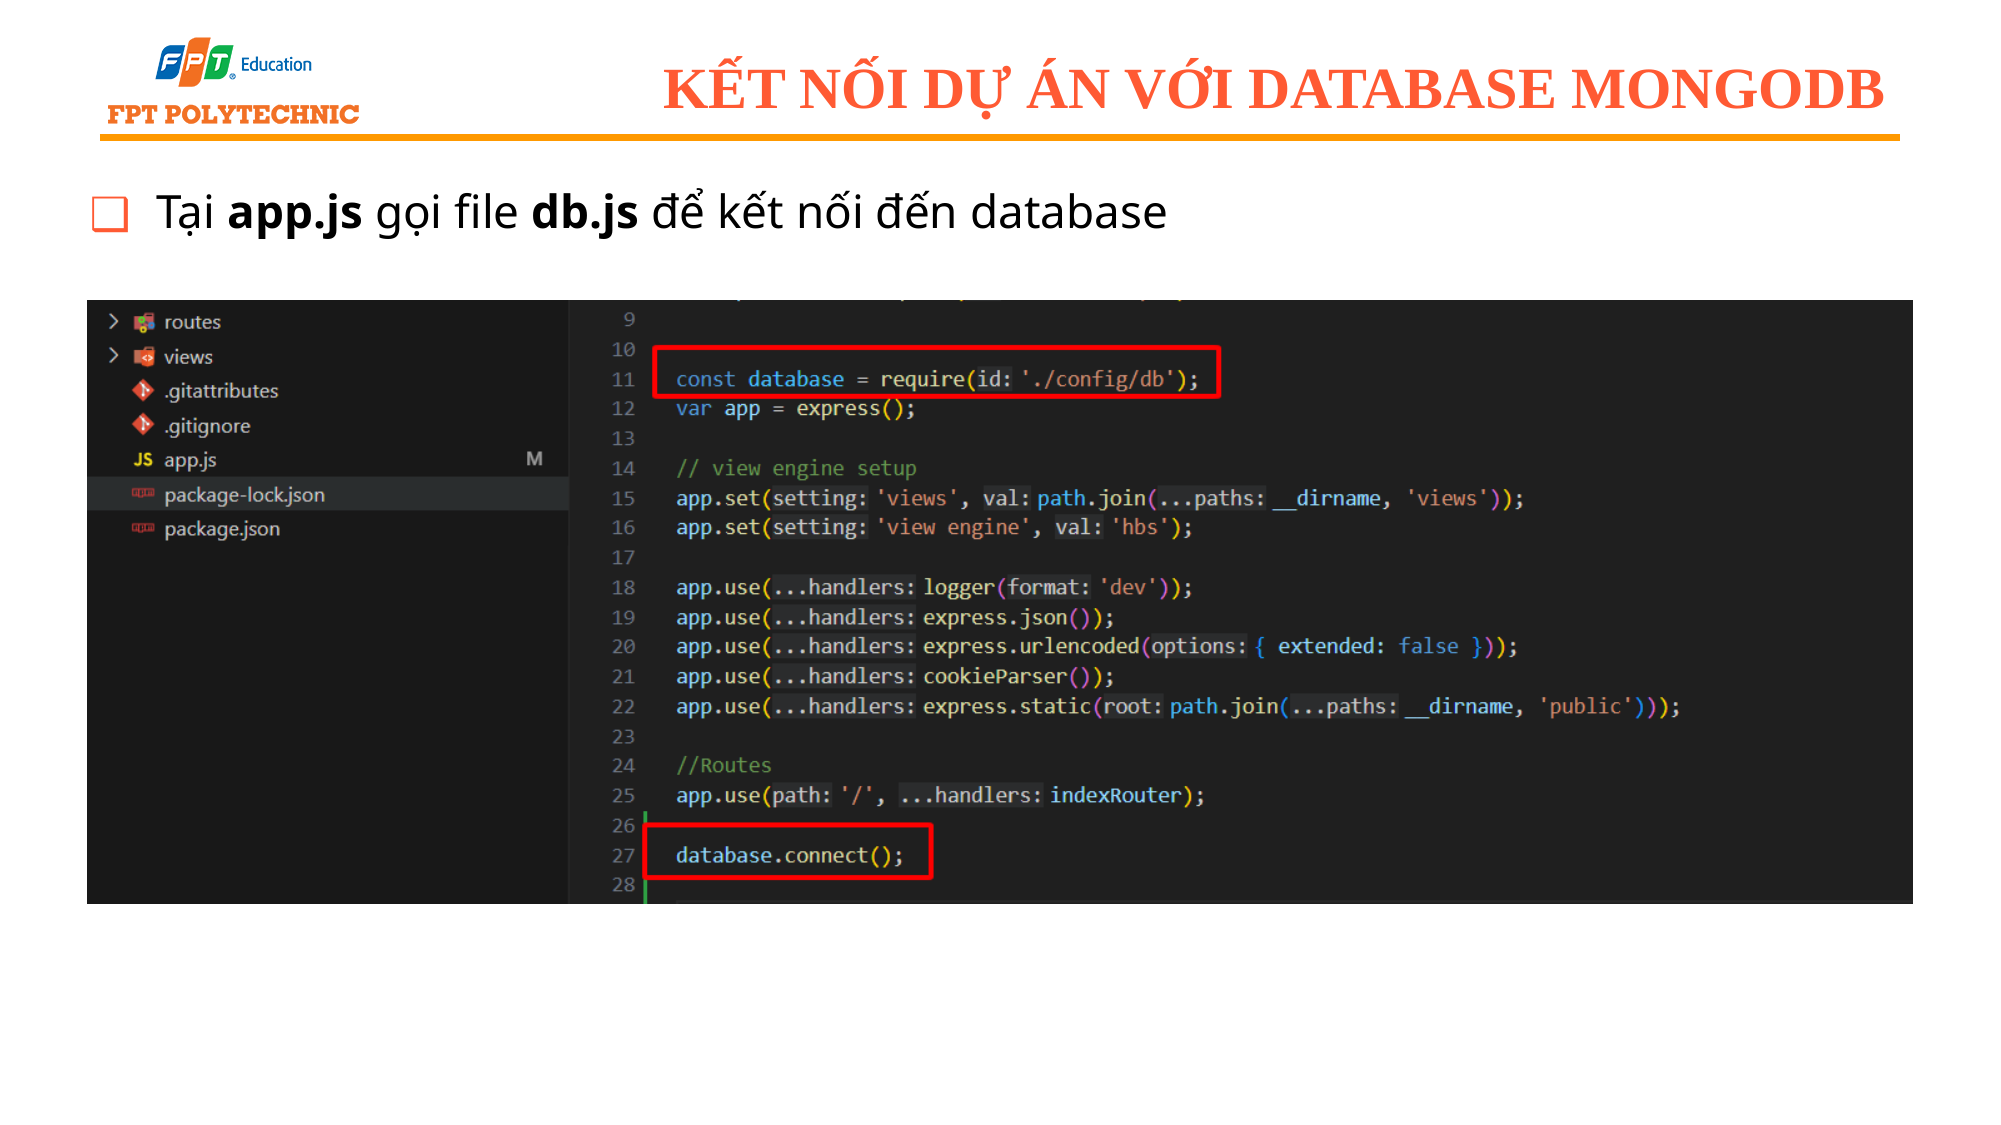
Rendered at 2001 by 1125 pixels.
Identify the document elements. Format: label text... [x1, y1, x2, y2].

list Tại app.js gọi file db.js để kết nối đến database [66, 174, 1962, 1080]
picture [99, 25, 367, 134]
picture [99, 135, 367, 143]
title Kết nối dự án với database mongodb [366, 45, 1900, 125]
picture [87, 300, 1913, 904]
